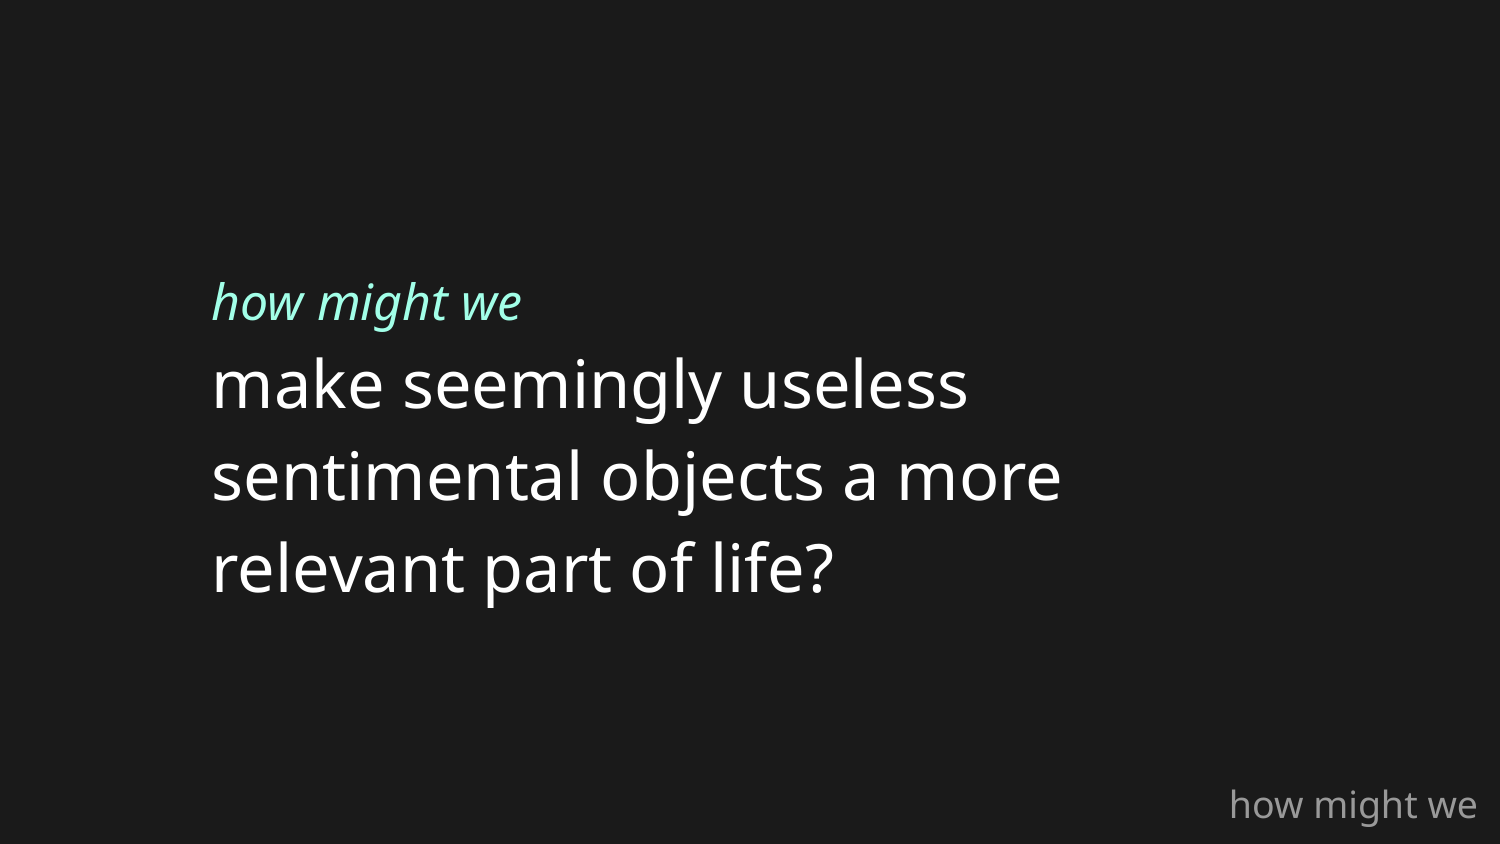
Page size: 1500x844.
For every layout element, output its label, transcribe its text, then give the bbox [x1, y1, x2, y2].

title how might we [232, 766, 1494, 844]
text_box how might we make seemingly useless sentimental objects a more relevant part of life? [196, 245, 1304, 548]
